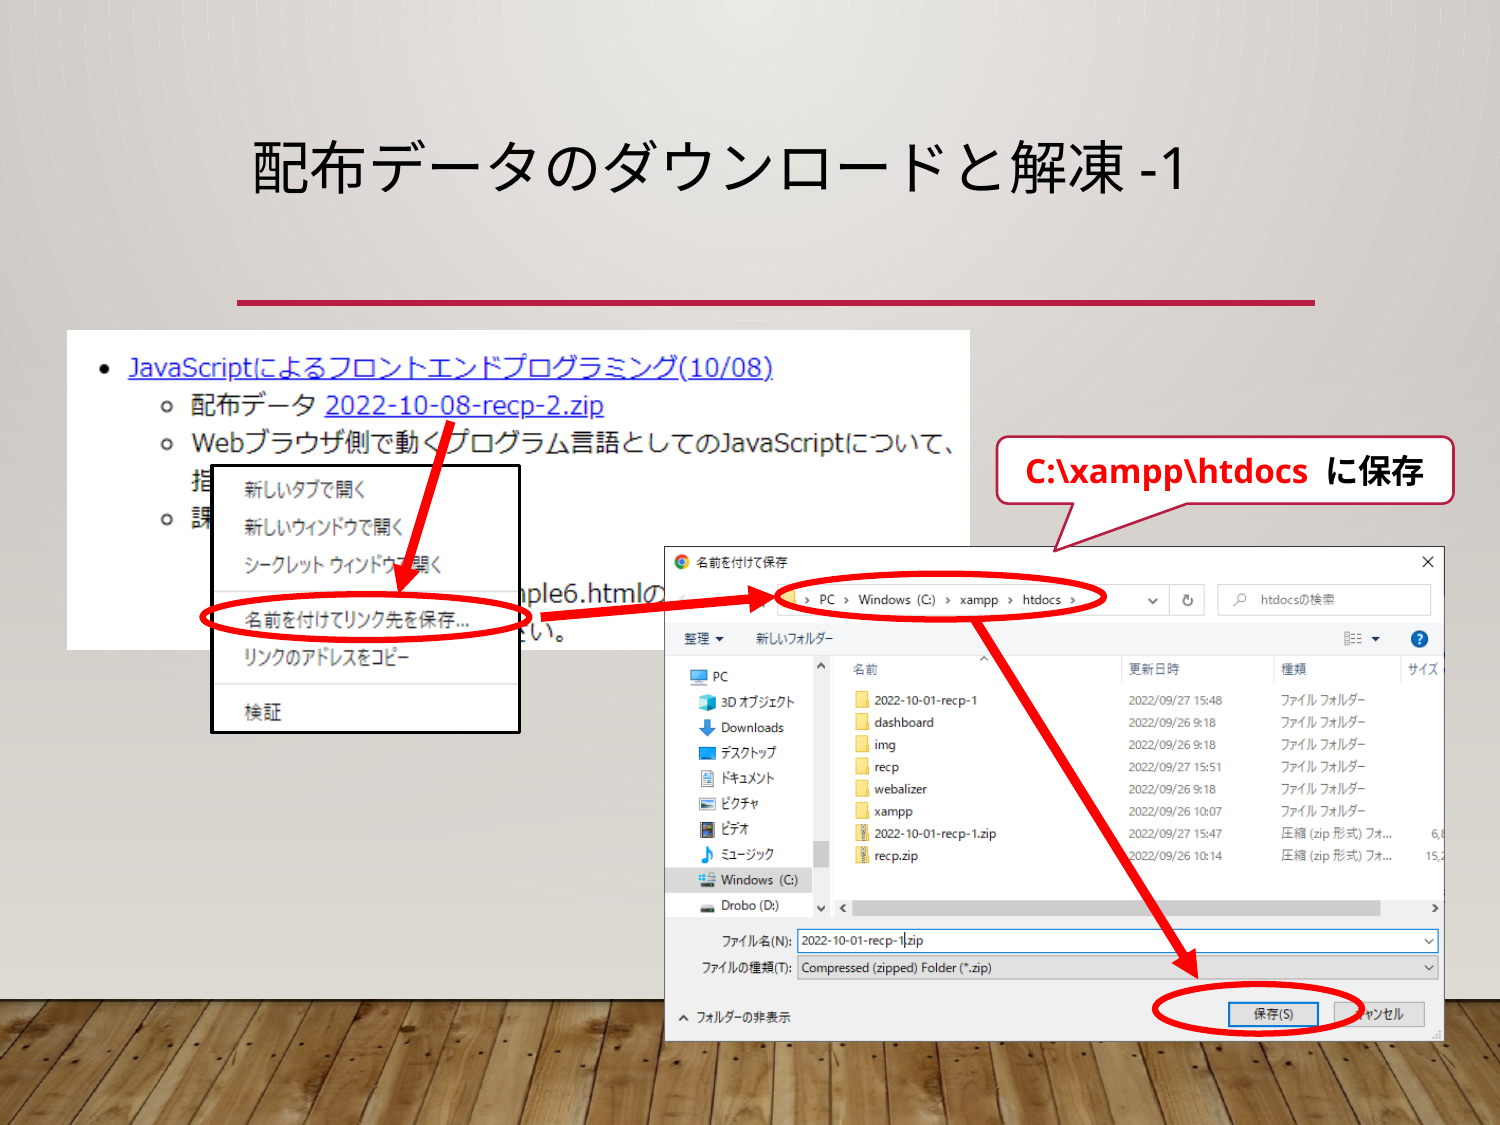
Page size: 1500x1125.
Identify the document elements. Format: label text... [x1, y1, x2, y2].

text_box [398, 421, 452, 595]
text_box C:\xampp\htdocs に保存 [995, 435, 1455, 545]
picture [0, 330, 1500, 1125]
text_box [540, 596, 778, 618]
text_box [974, 619, 1199, 980]
title 配布データのダウンロードと解凍-1 [236, 131, 1315, 305]
